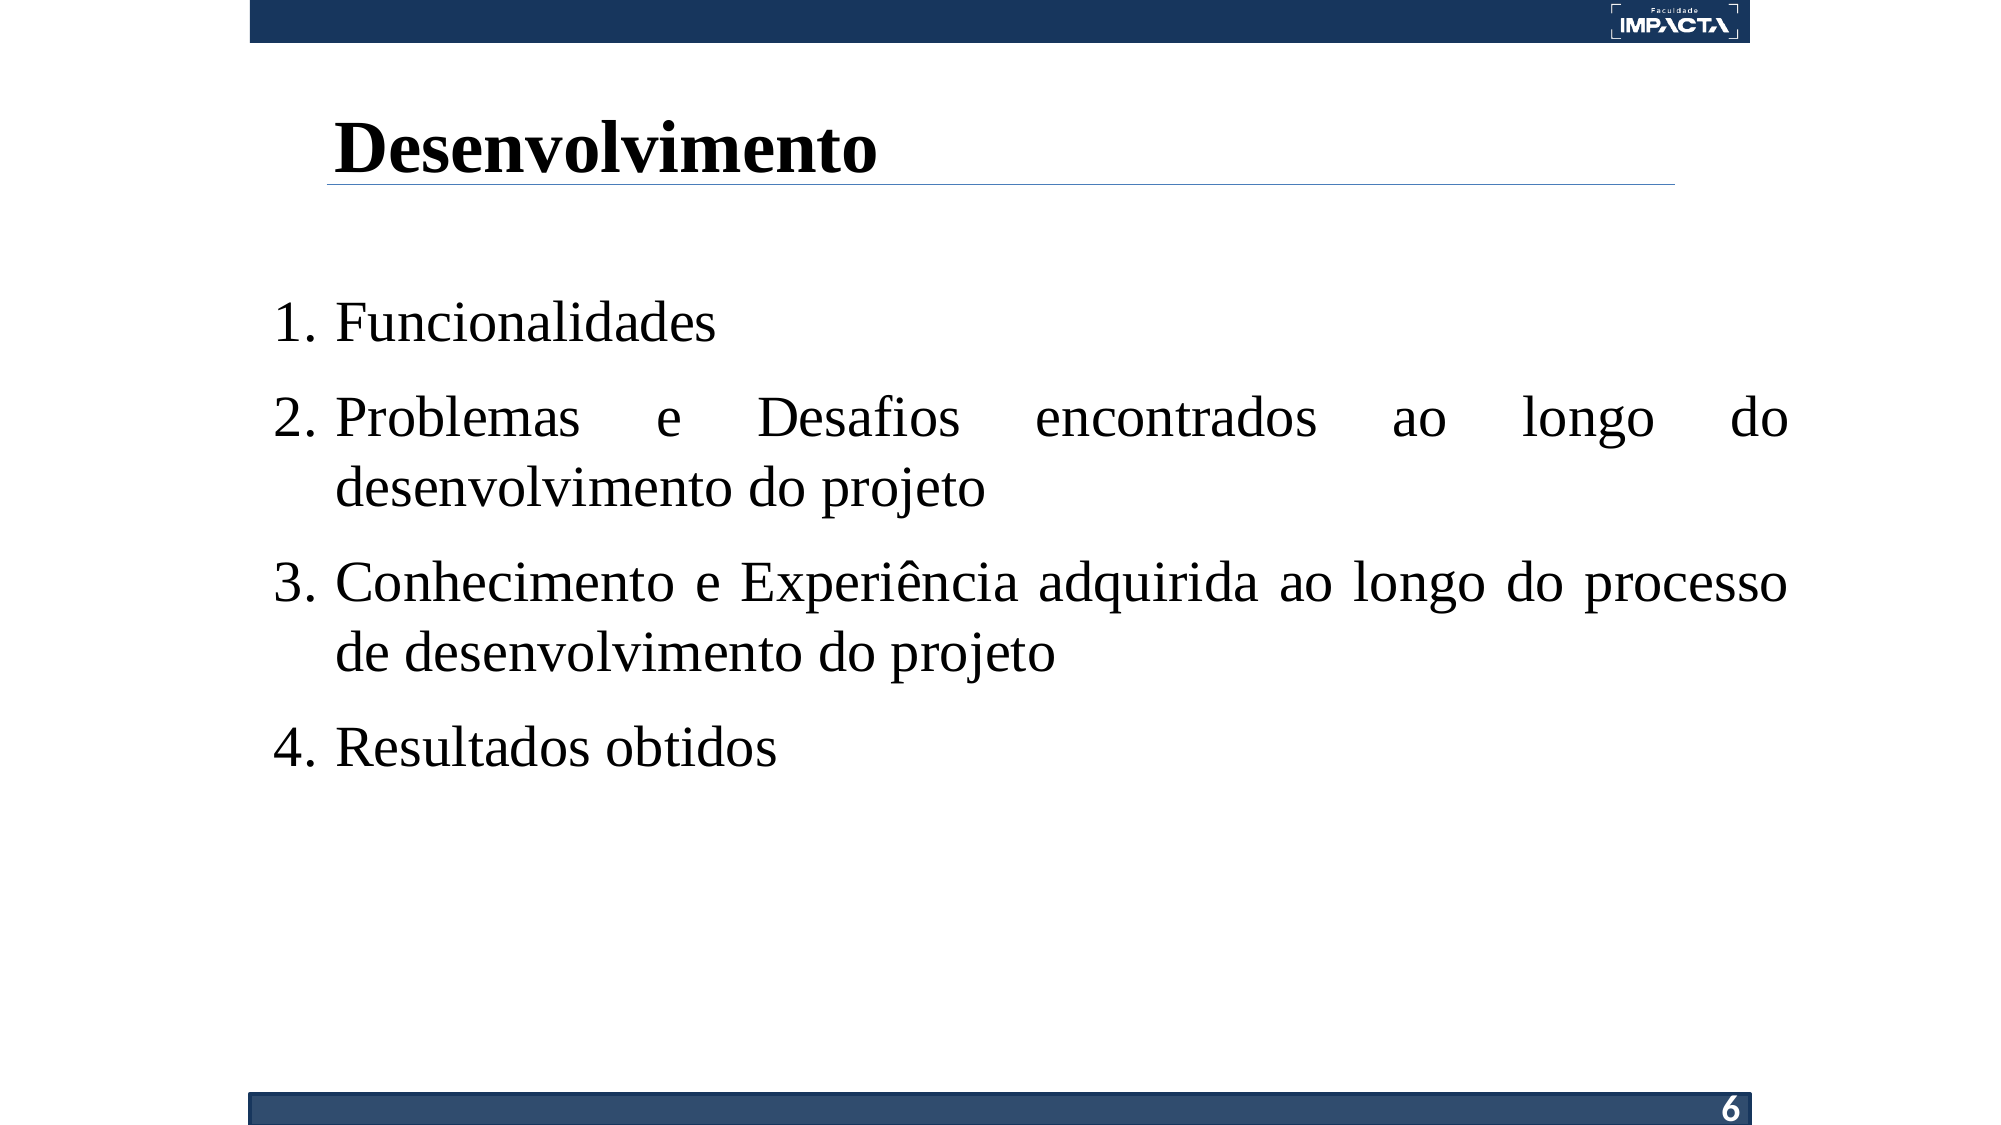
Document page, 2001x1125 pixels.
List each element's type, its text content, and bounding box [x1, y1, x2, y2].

picture [1604, 0, 1745, 43]
title Desenvolvimento [326, 89, 1675, 197]
slide_number ‹#› [1711, 1076, 1748, 1125]
text_box Funcionalidades Problemas e Desafios encontrados ao longo do desenvolvimento do projeto Conhecimento e Experiência adquirida ao longo do processo de desenvolvimento do projeto Resultados obtidos [266, 275, 1798, 786]
